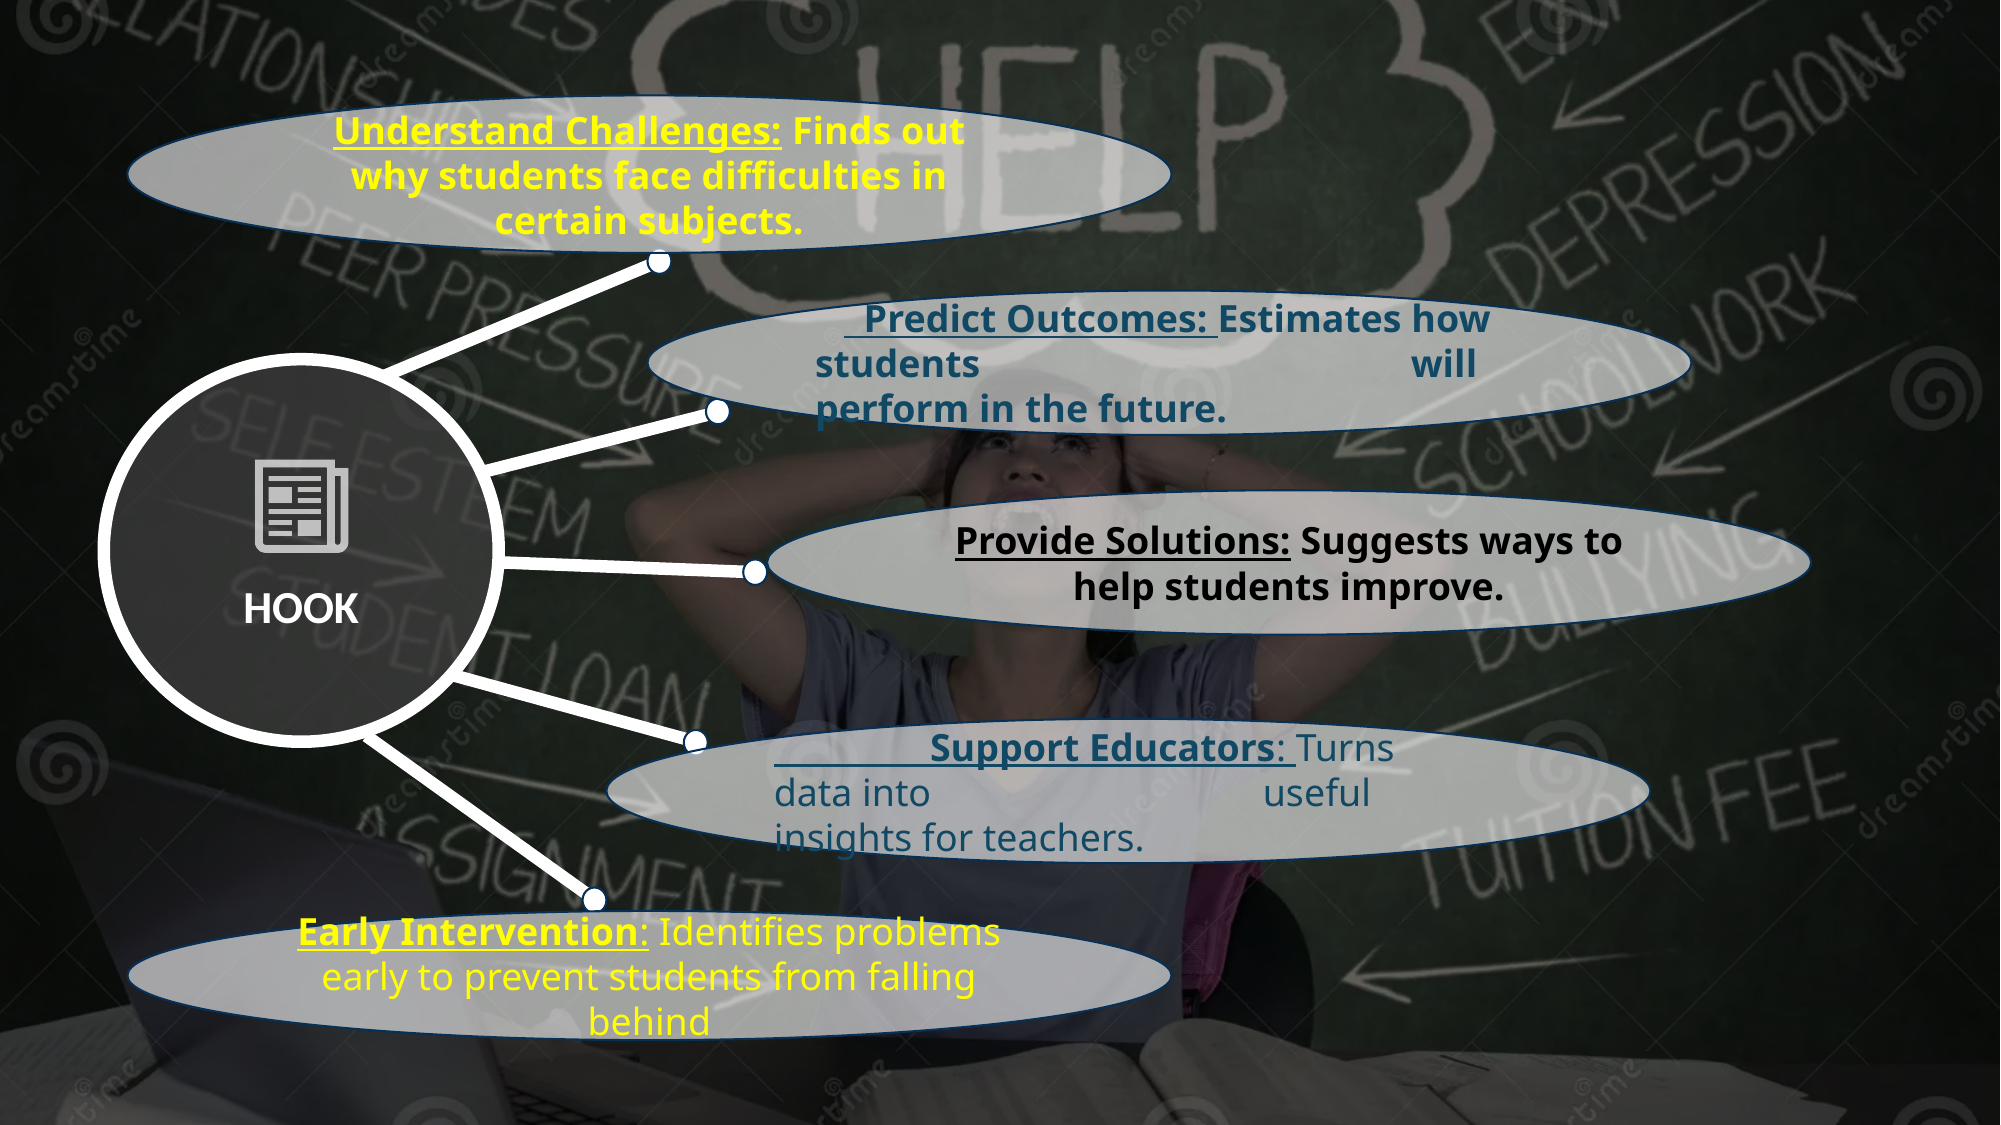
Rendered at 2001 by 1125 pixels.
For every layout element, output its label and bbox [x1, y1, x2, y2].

text_box [382, 265, 650, 377]
text_box [451, 674, 696, 742]
text_box [503, 562, 746, 572]
text_box [366, 735, 598, 902]
picture [0, 0, 2000, 1125]
text_box [480, 412, 715, 473]
